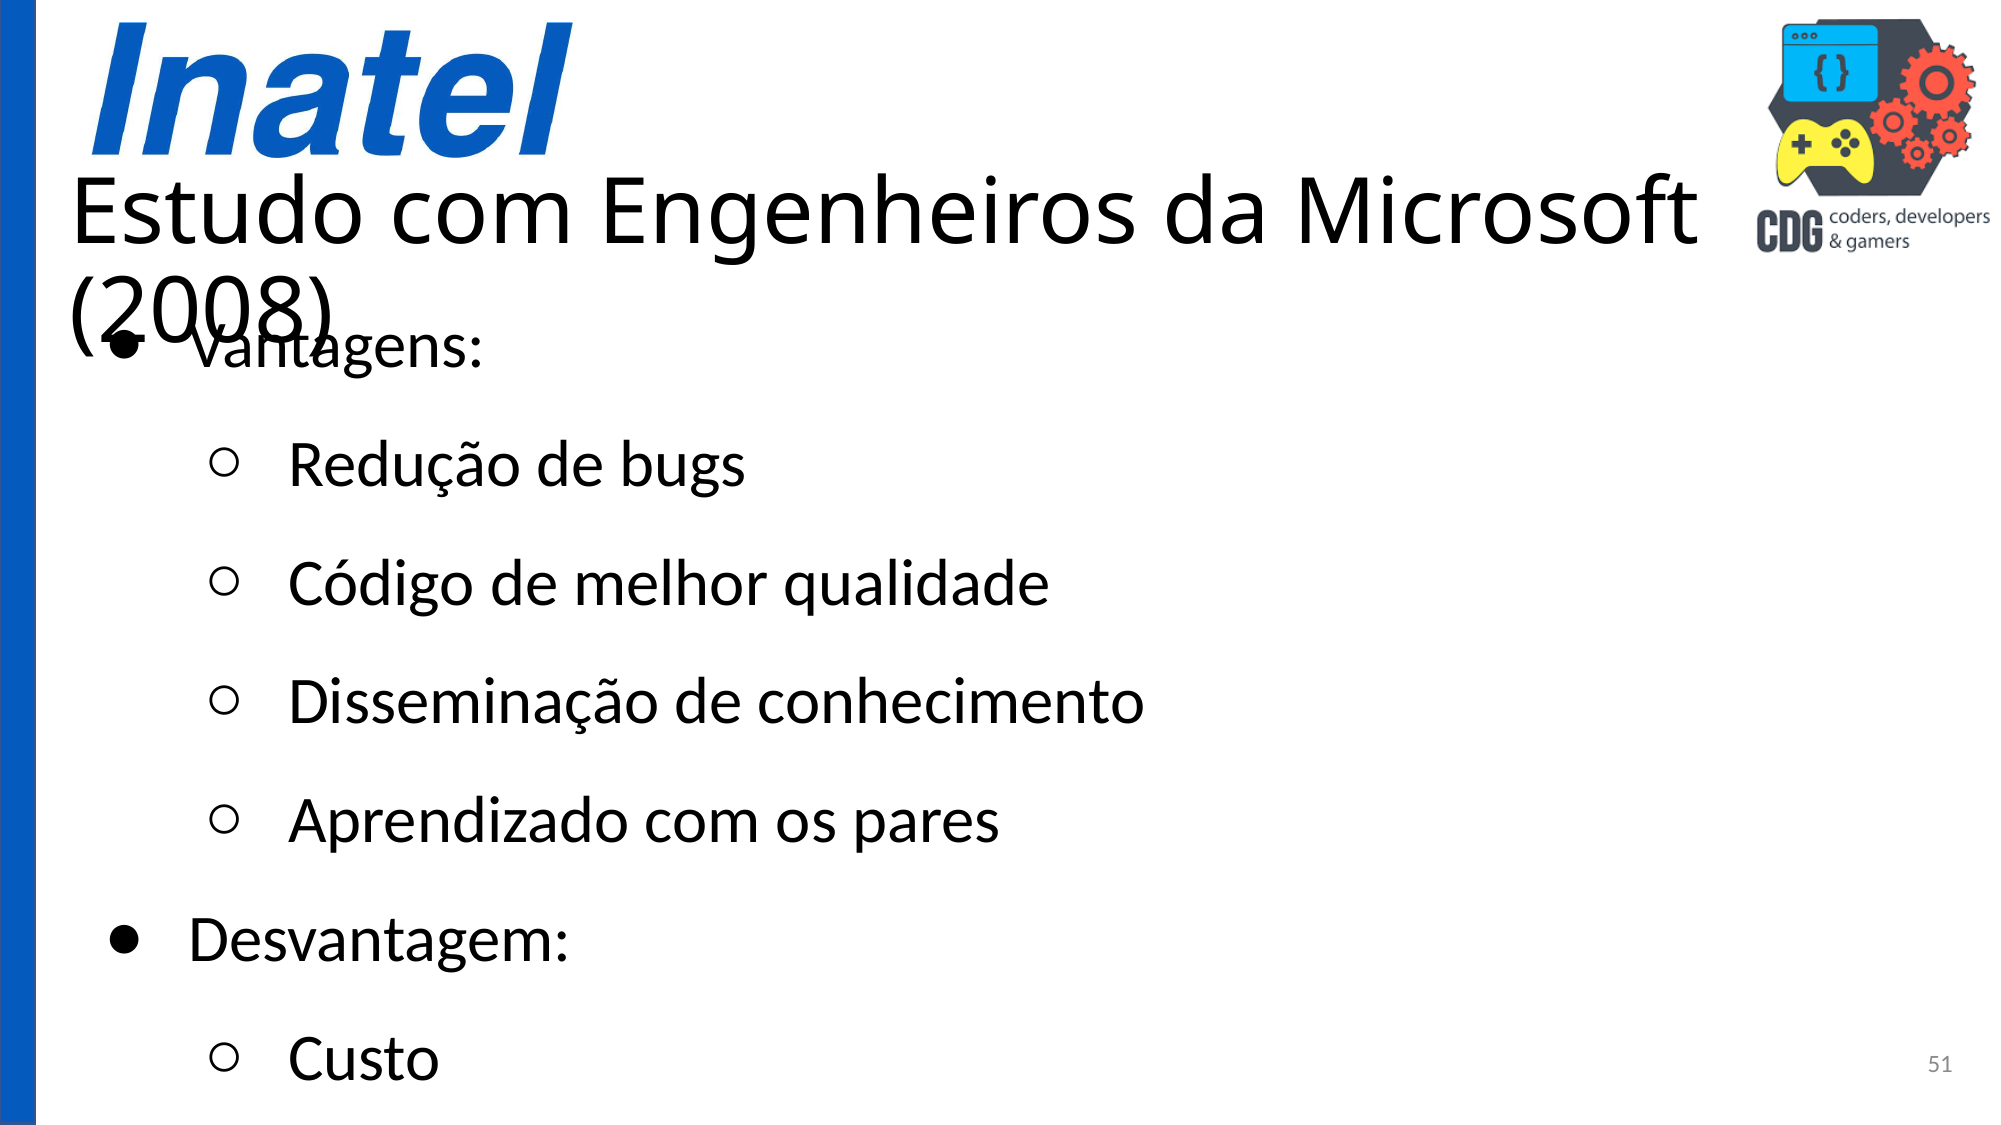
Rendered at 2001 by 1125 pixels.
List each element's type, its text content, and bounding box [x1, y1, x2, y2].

picture [91, 22, 573, 144]
picture [1745, 9, 2000, 265]
title Estudo com Engenheiros da Microsoft (2008) [49, 144, 1914, 270]
slide_number 51 [1853, 1019, 1974, 1106]
list Vantagens: Redução de bugs Código de melhor qualidade Disseminação de conhecimento Aprendizado com os pares Desvantagem: Custo [68, 269, 1932, 449]
